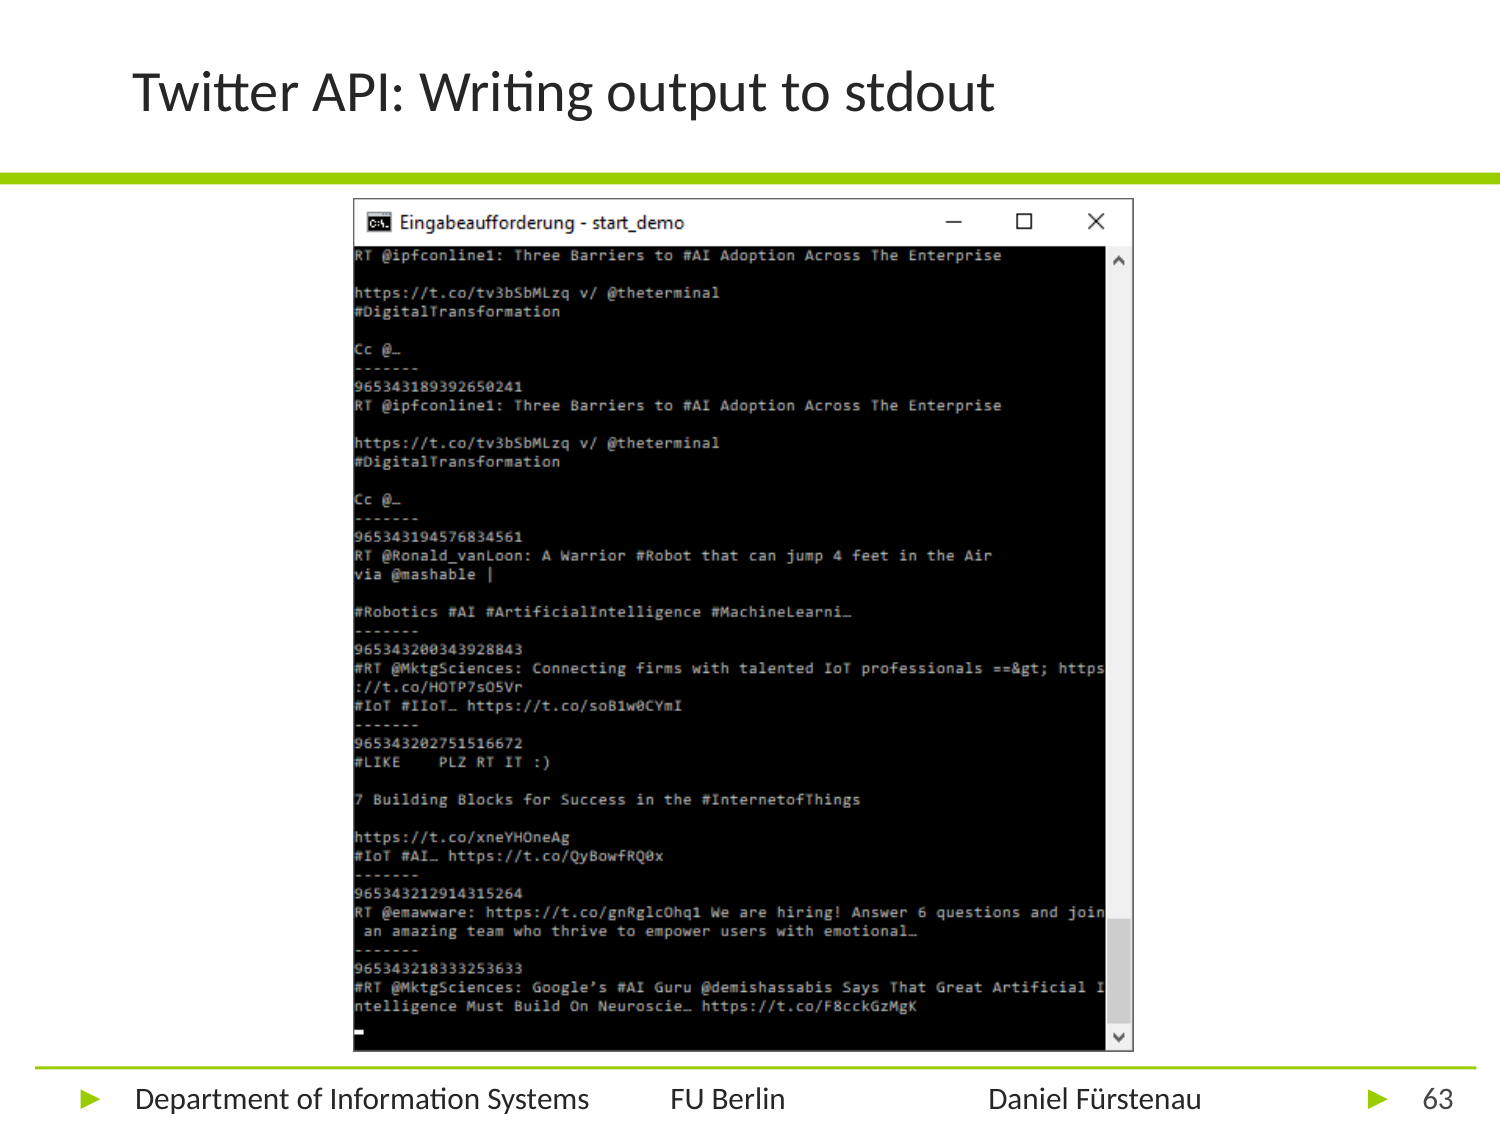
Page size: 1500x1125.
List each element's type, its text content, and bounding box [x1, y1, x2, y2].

title Twitter API: Writing output to stdout [118, 0, 1416, 178]
slide_number 63 [1394, 1071, 1454, 1123]
picture [353, 197, 1134, 1052]
